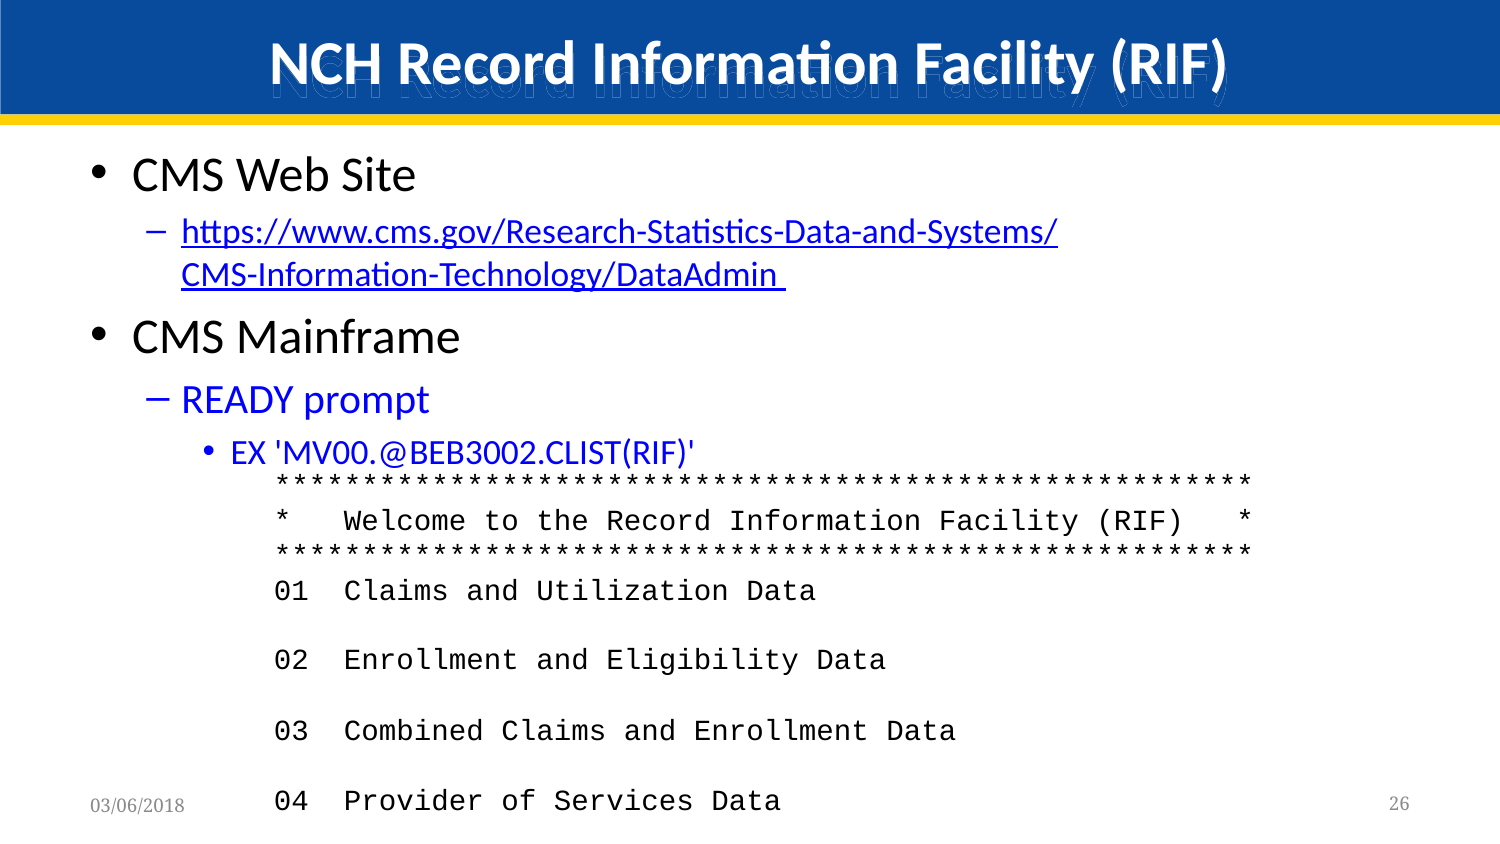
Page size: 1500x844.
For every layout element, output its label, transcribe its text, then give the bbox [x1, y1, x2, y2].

text_box ******************************************************** * Welcome to the Record Information Facility (RIF) * ******************************************************** 01 Claims and Utilization Data 02 Enrollment and Eligibility Data 03 Combined Claims and Enrollment Data 04 Provider of Services Data 05 Medicaid Data 06 Reference/Resource Data [259, 458, 1293, 844]
list CMS Web Site https://www.cms.gov/Research-Statistics-Data-and-Systems/ CMS-Information-Technology/DataAdmin CMS Mainframe READY prompt EX 'MV00.@BEB3002.CLIST(RIF)' [75, 133, 1425, 480]
title NCH Record Information Facility (RIF) [0, 16, 1500, 102]
slide_number 26 [1293, 782, 1425, 827]
